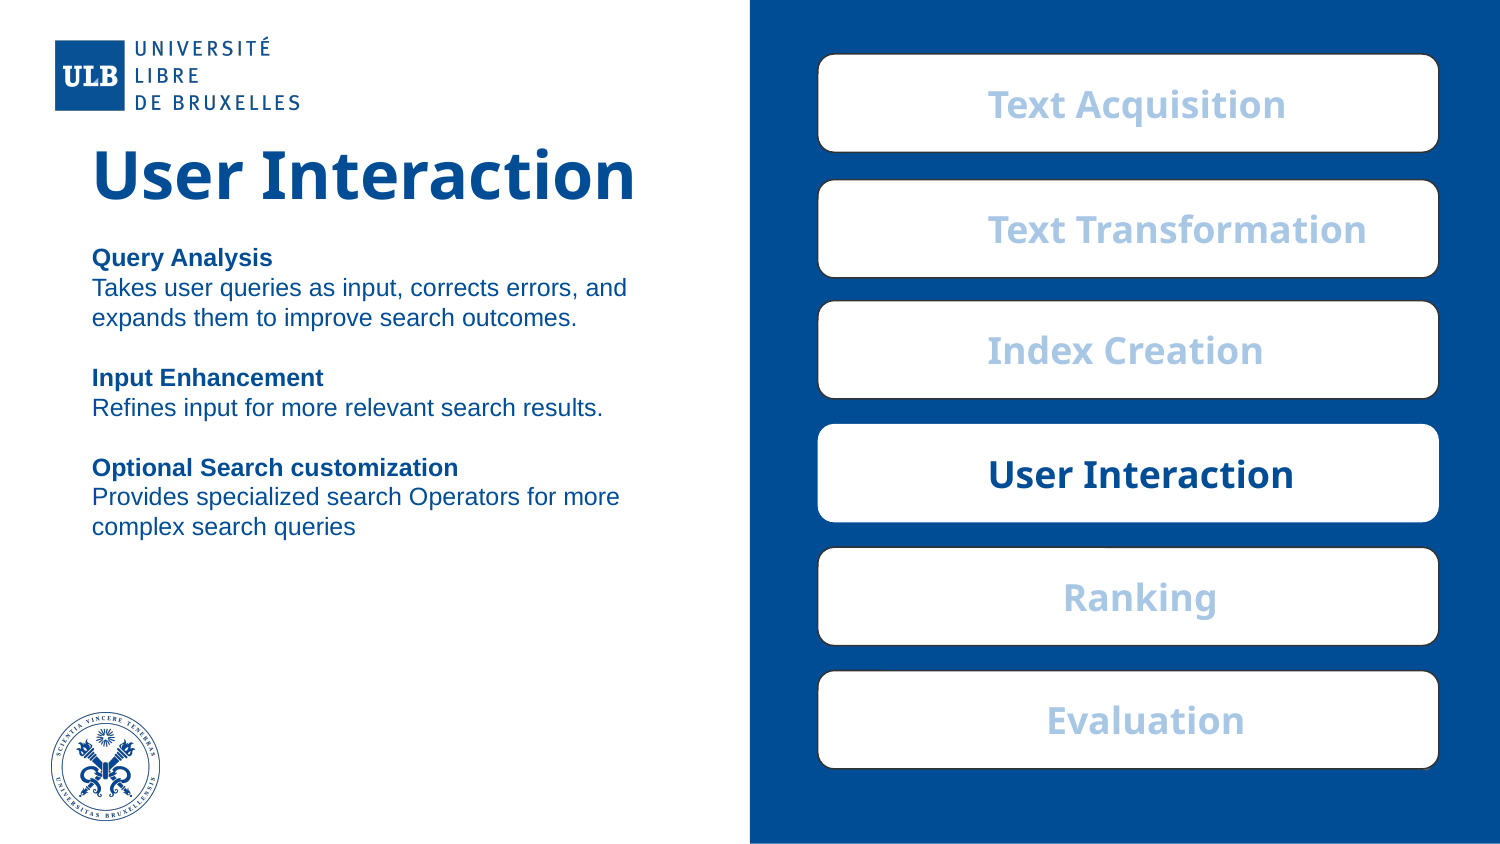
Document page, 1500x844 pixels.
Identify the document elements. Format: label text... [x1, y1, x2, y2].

text_box Text Transformation [817, 179, 1439, 278]
text_box Text Acquisition [817, 53, 1439, 153]
text_box Query Analysis Takes user queries as input, corrects errors, and expands them to improve search outcomes. Input Enhancement Refines input for more relevant search results. Optional Search customization Provides specialized search Operators for more complex search queries [57, 233, 720, 549]
title User Interaction [76, 117, 799, 251]
text_box User Interaction [817, 423, 1439, 523]
picture [51, 34, 302, 113]
text_box Index Creation [817, 300, 1439, 399]
text_box Ranking [817, 547, 1439, 646]
text_box Evaluation [817, 670, 1439, 769]
picture [51, 712, 160, 821]
